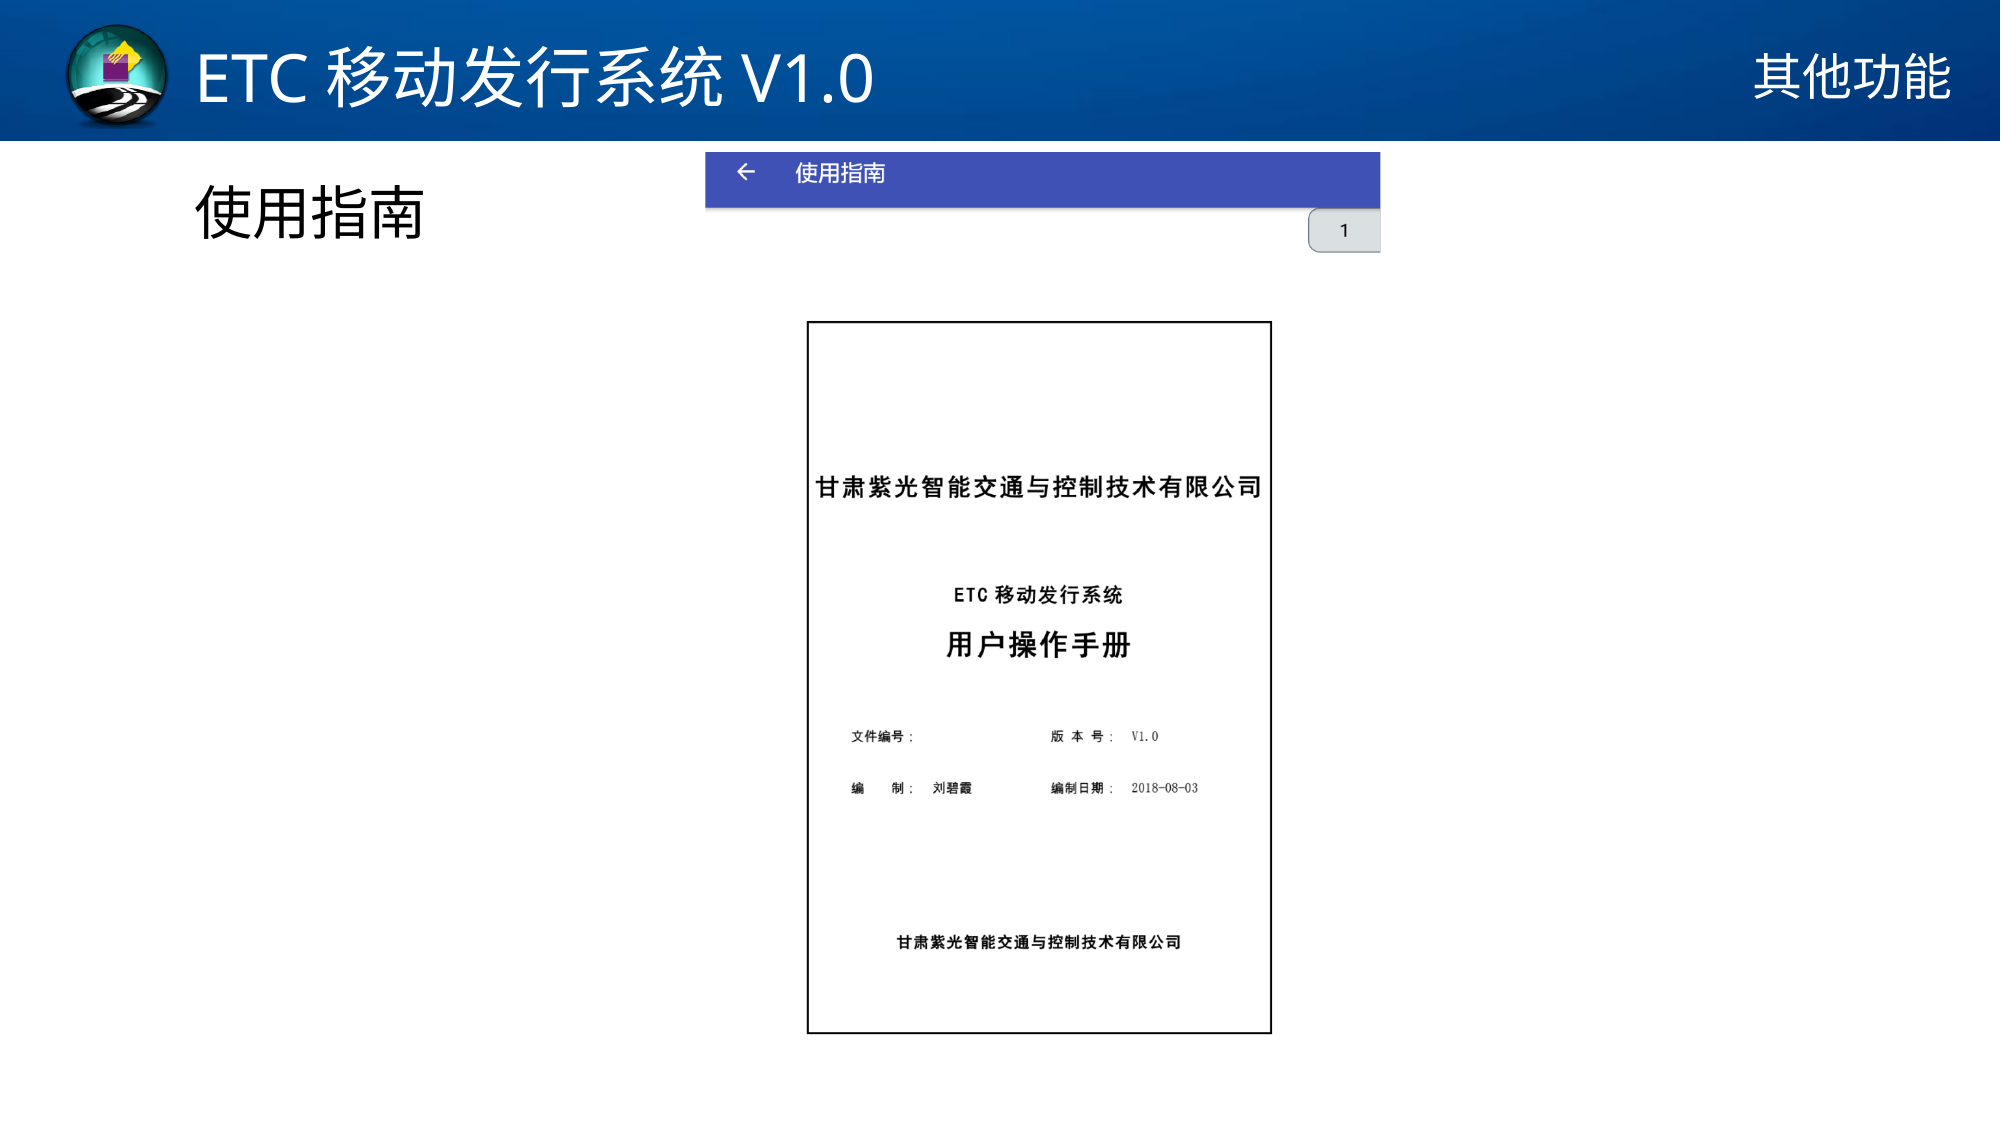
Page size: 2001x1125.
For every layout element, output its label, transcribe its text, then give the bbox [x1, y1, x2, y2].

text_box 使用指南 [179, 168, 492, 254]
picture [705, 151, 1381, 1108]
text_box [0, 0, 2000, 141]
